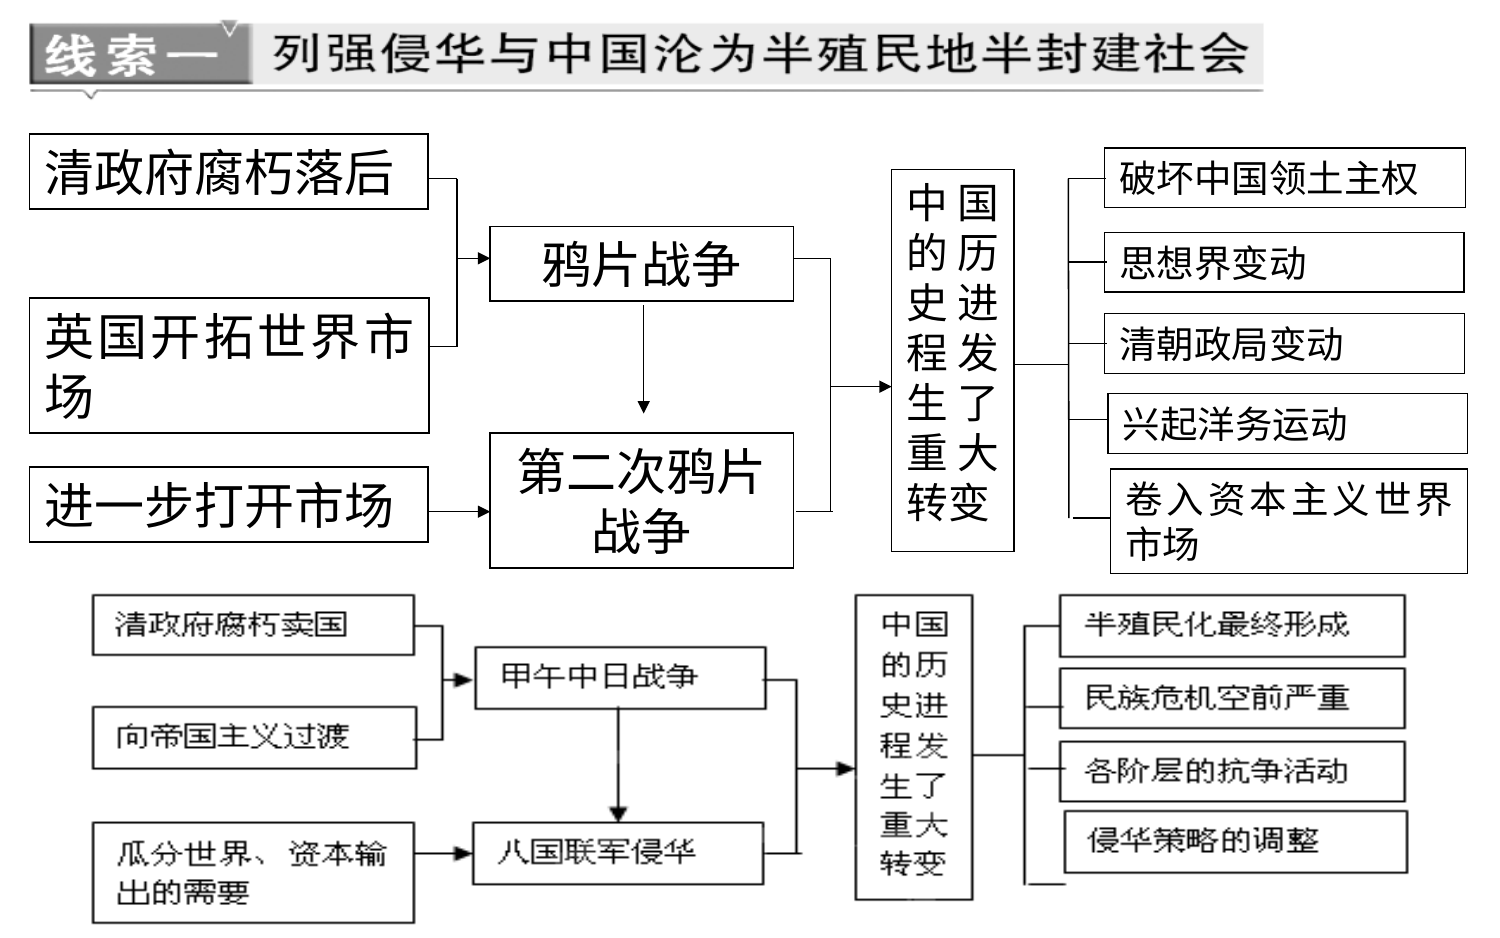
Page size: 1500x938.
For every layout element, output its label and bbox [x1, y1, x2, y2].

picture [76, 585, 1448, 938]
text_box [29, 133, 1468, 576]
picture [29, 15, 1277, 108]
